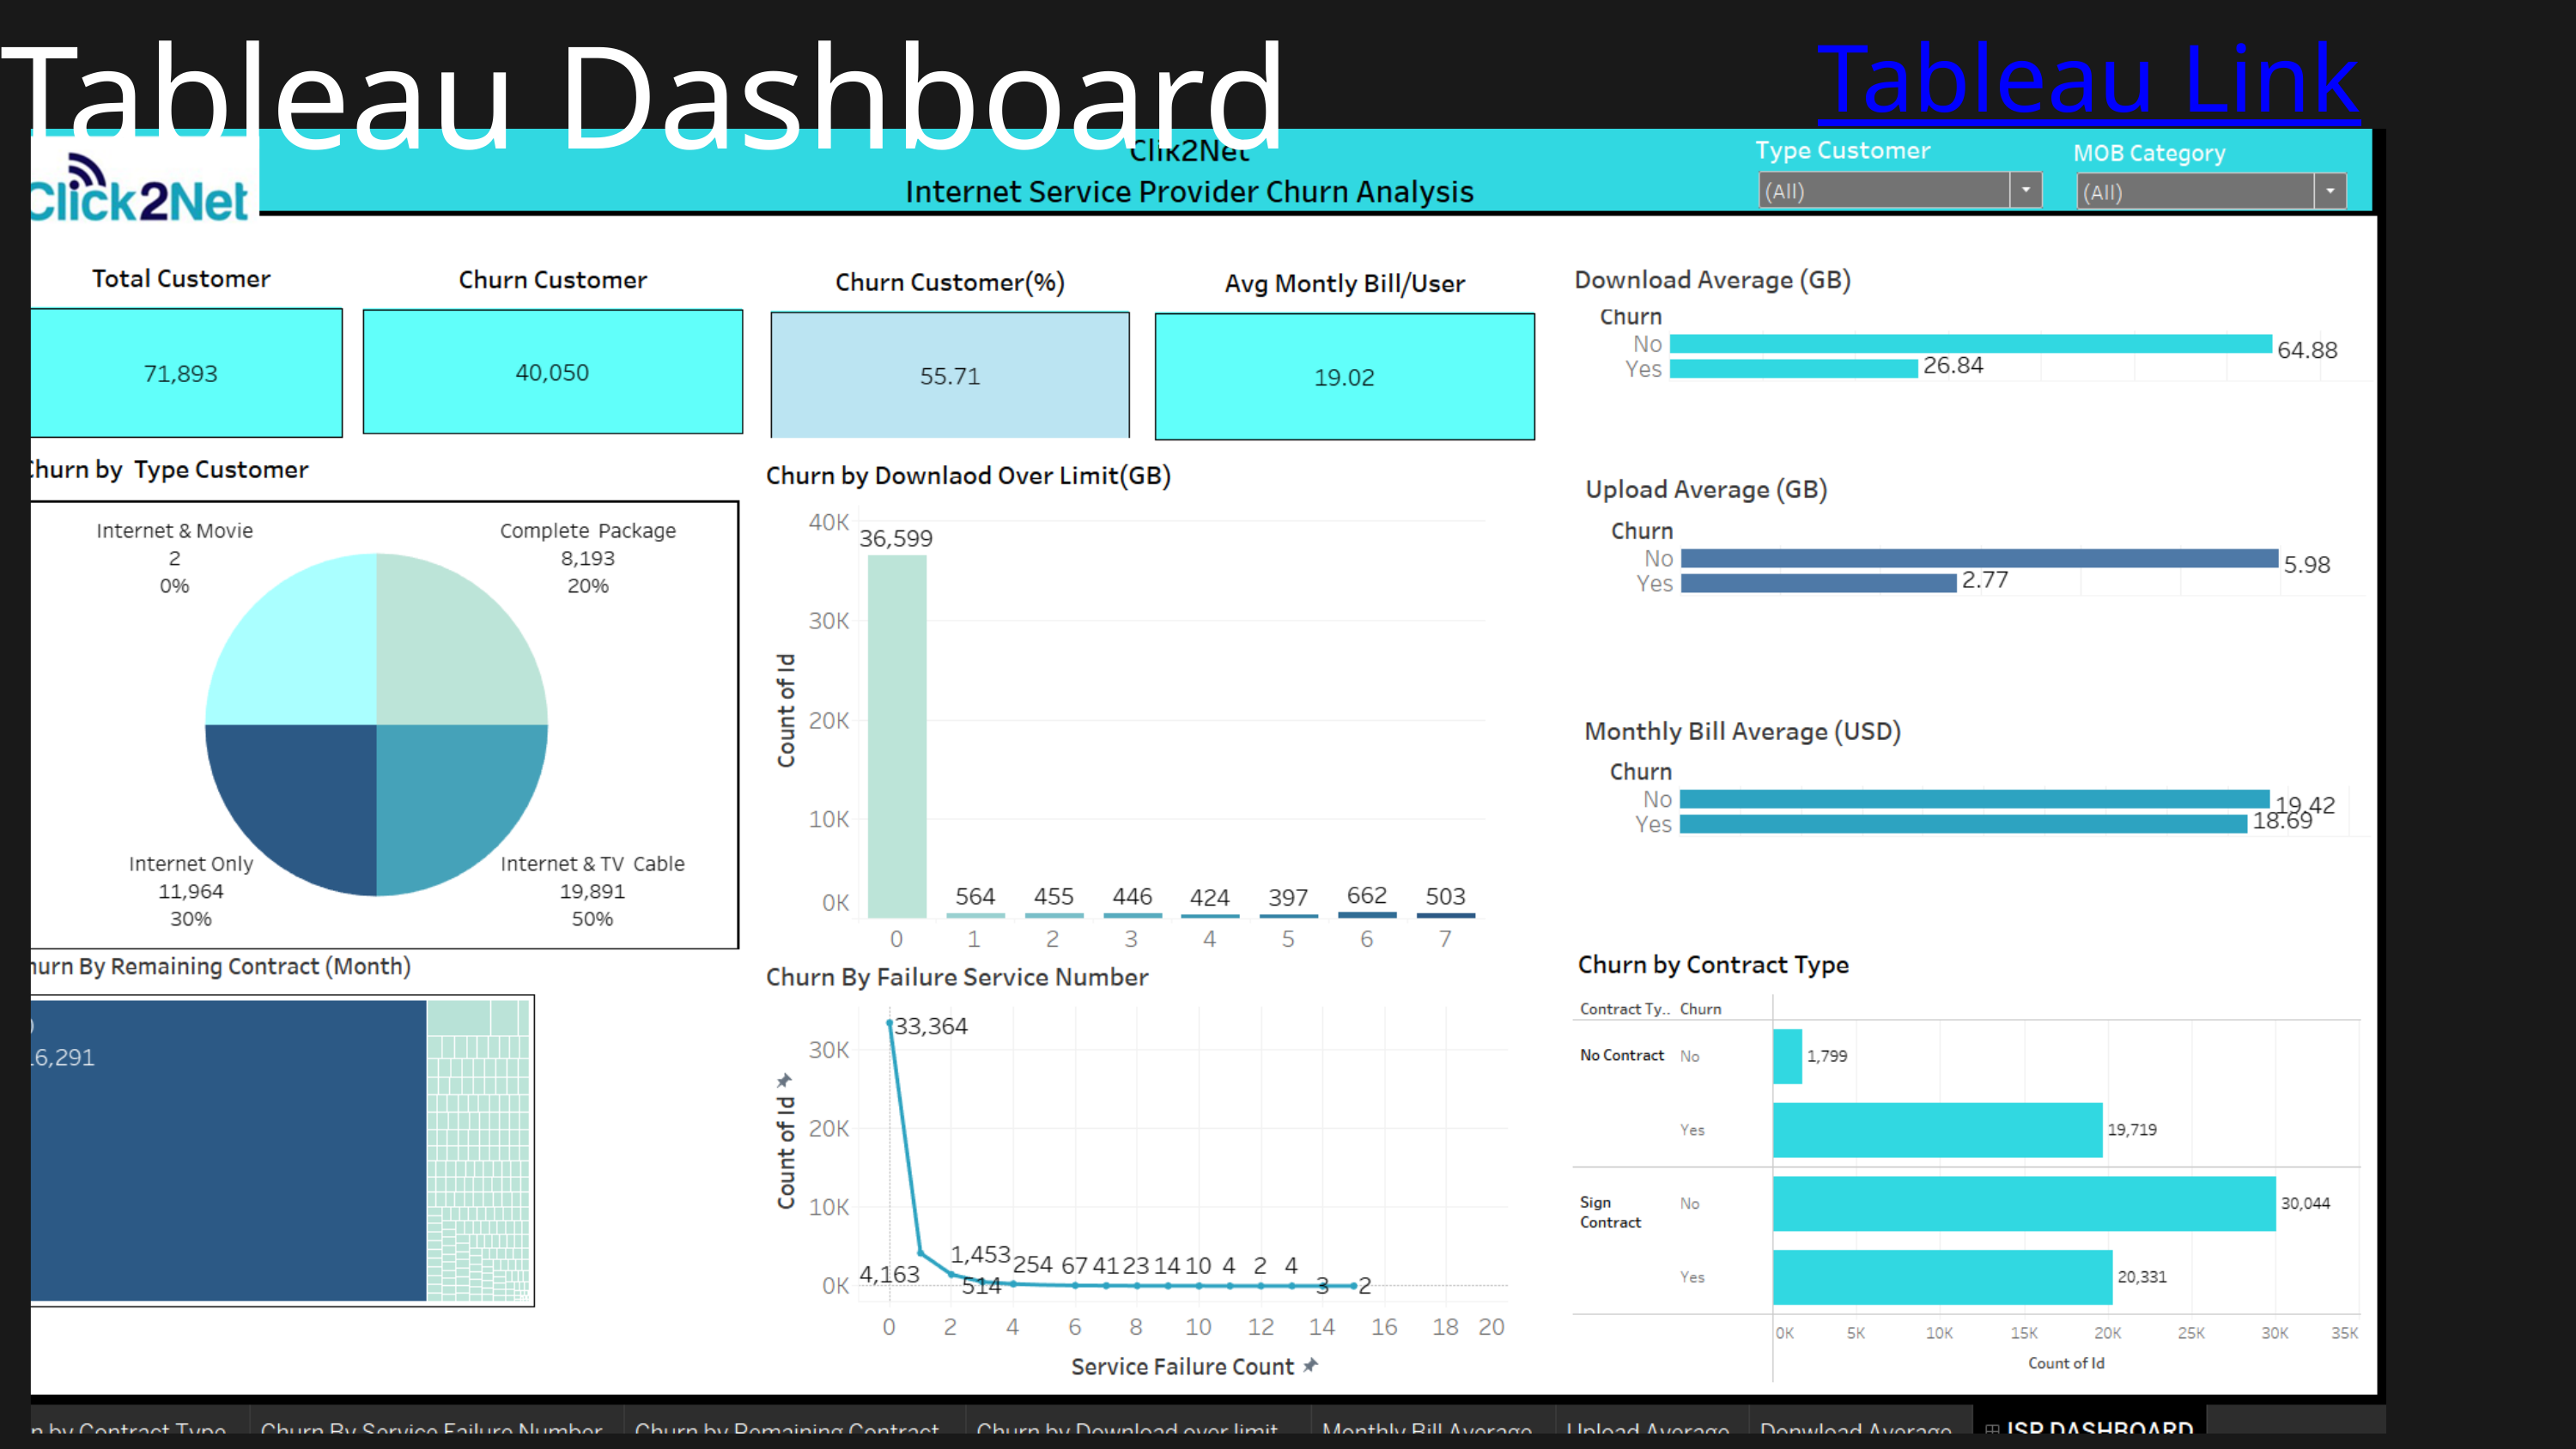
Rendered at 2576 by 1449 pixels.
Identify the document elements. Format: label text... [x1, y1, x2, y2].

text_box [30, 129, 2386, 1434]
text_box Tableau Link [1792, 15, 2386, 146]
text_box Tableau Dashboard [0, 0, 1637, 178]
